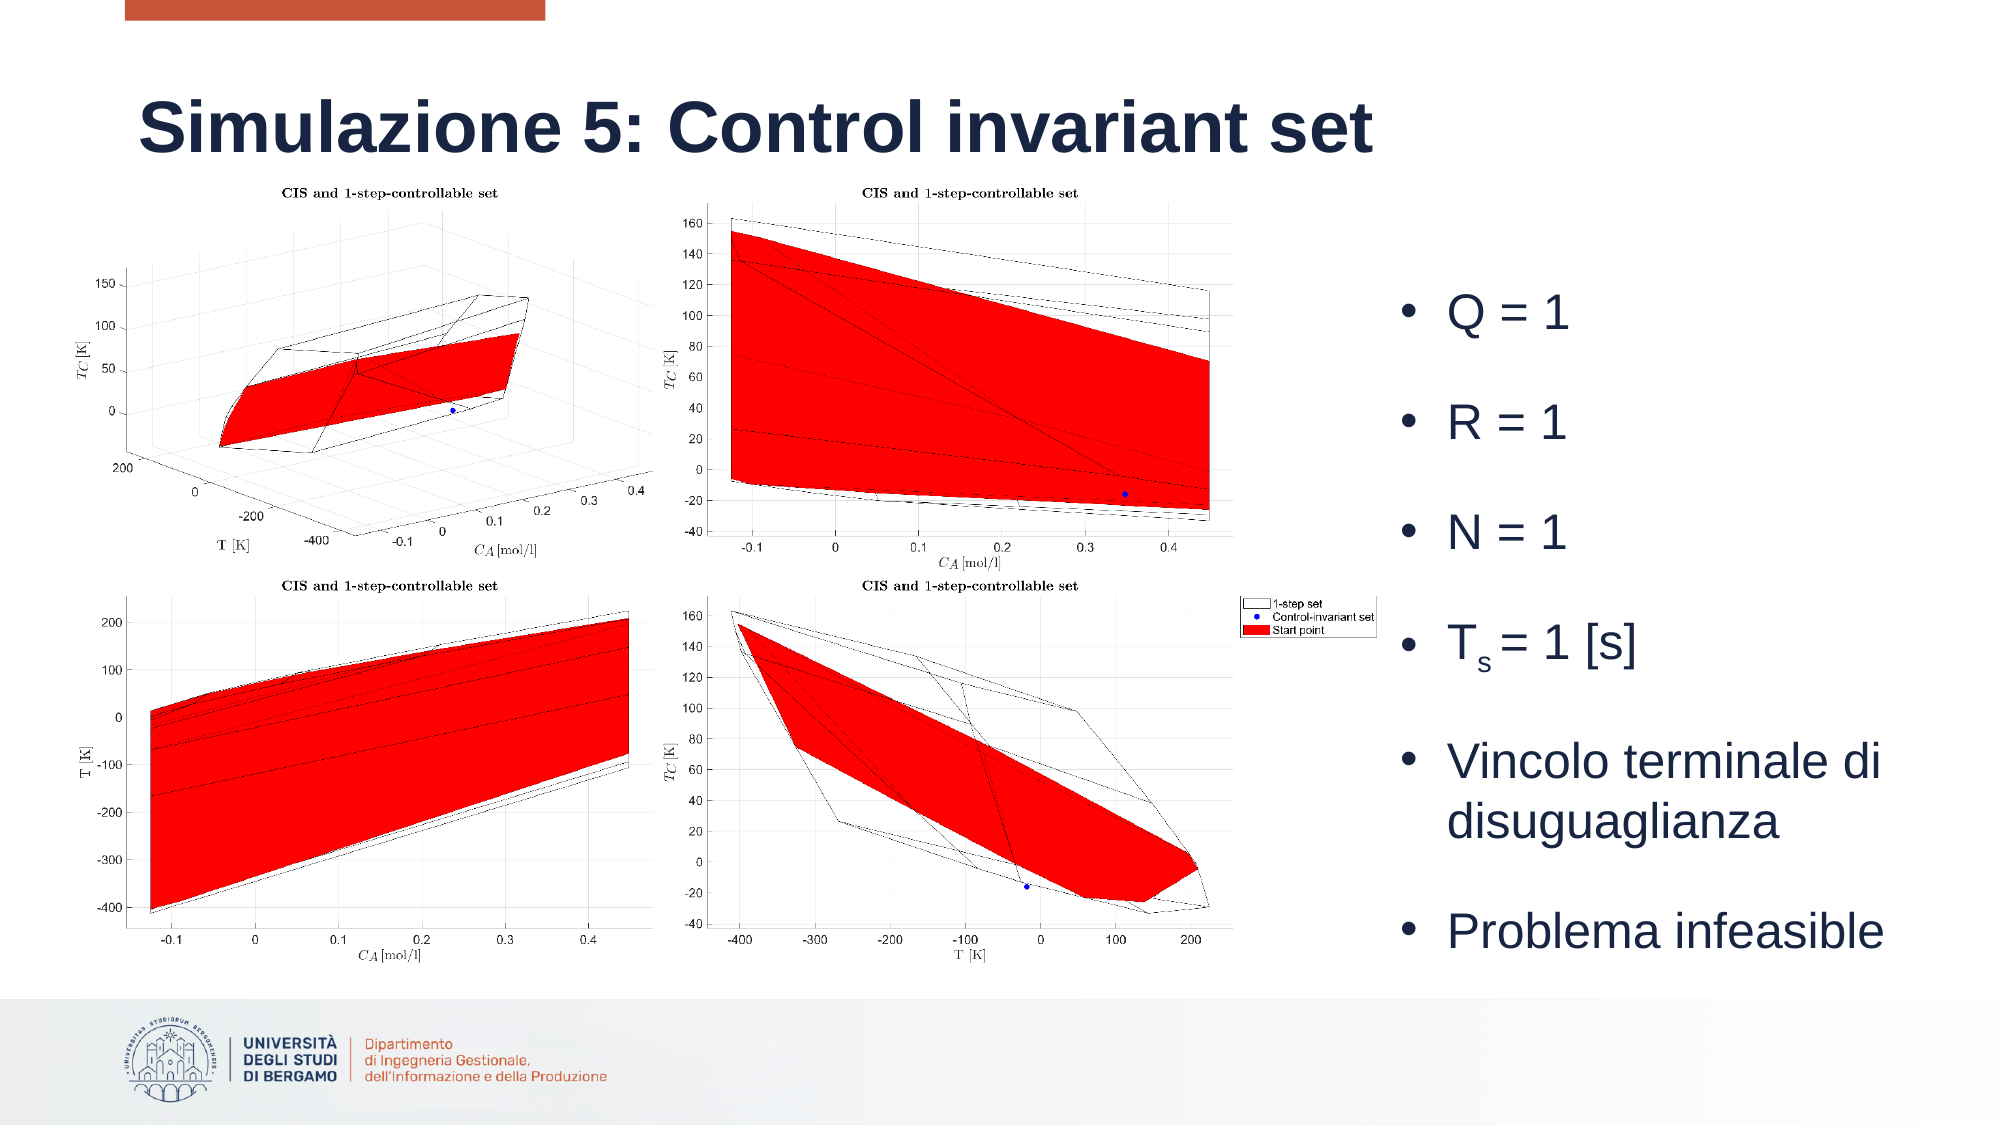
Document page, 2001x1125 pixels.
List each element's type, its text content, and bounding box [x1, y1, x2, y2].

title Simulazione 5: Control invariant set [138, 79, 1400, 168]
list Q = 1 R = 1 N = 1 Ts = 1 [s] Vincolo terminale di disuguaglianza Problema infeasible [1400, 279, 1950, 957]
picture [0, 999, 2000, 1125]
picture [74, 187, 1378, 963]
